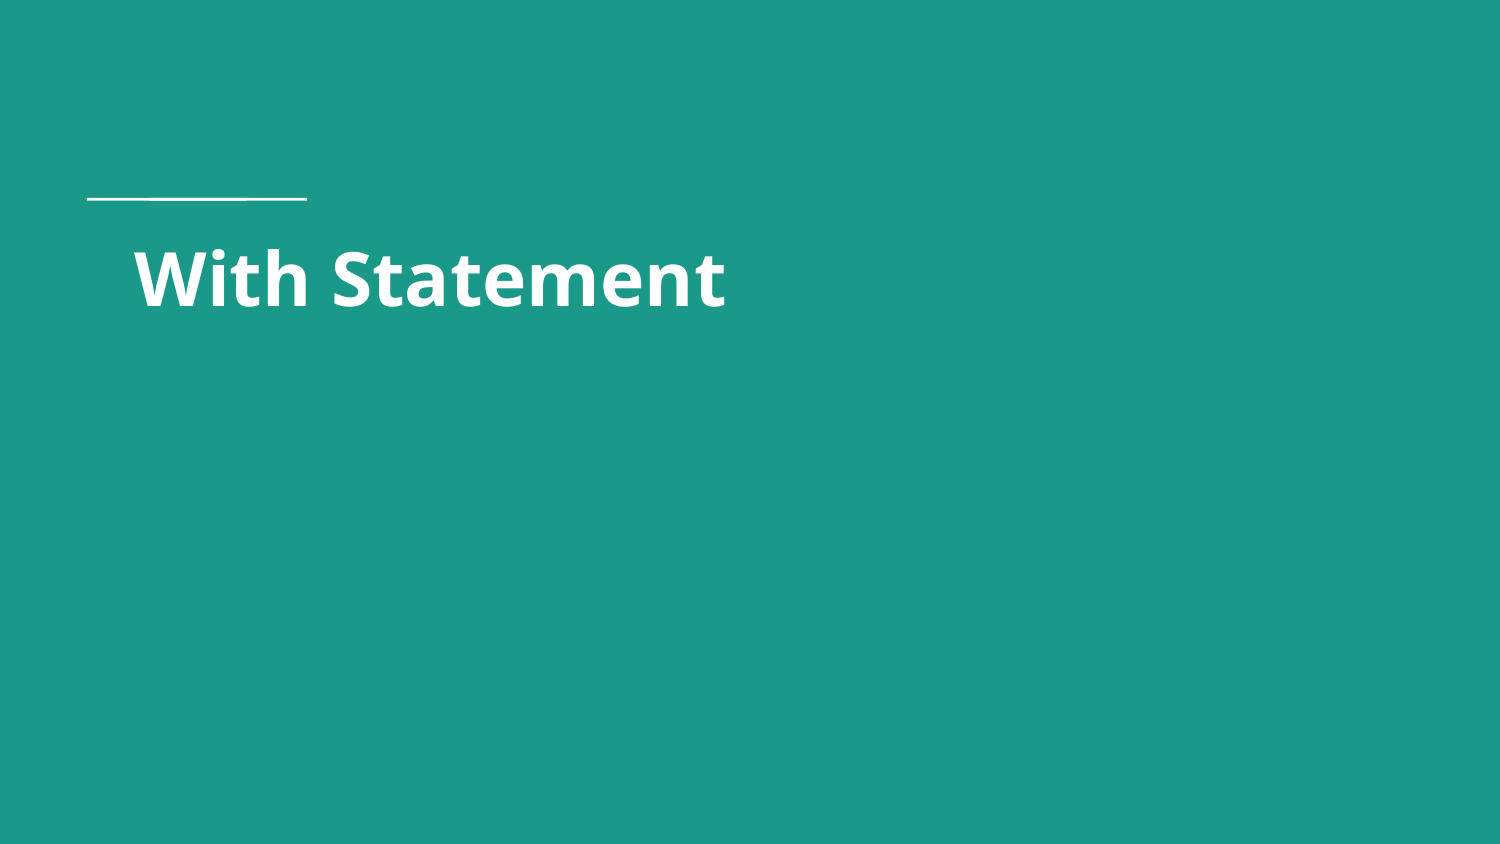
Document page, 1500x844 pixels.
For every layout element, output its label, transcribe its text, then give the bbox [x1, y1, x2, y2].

title With Statement [119, 216, 1381, 466]
